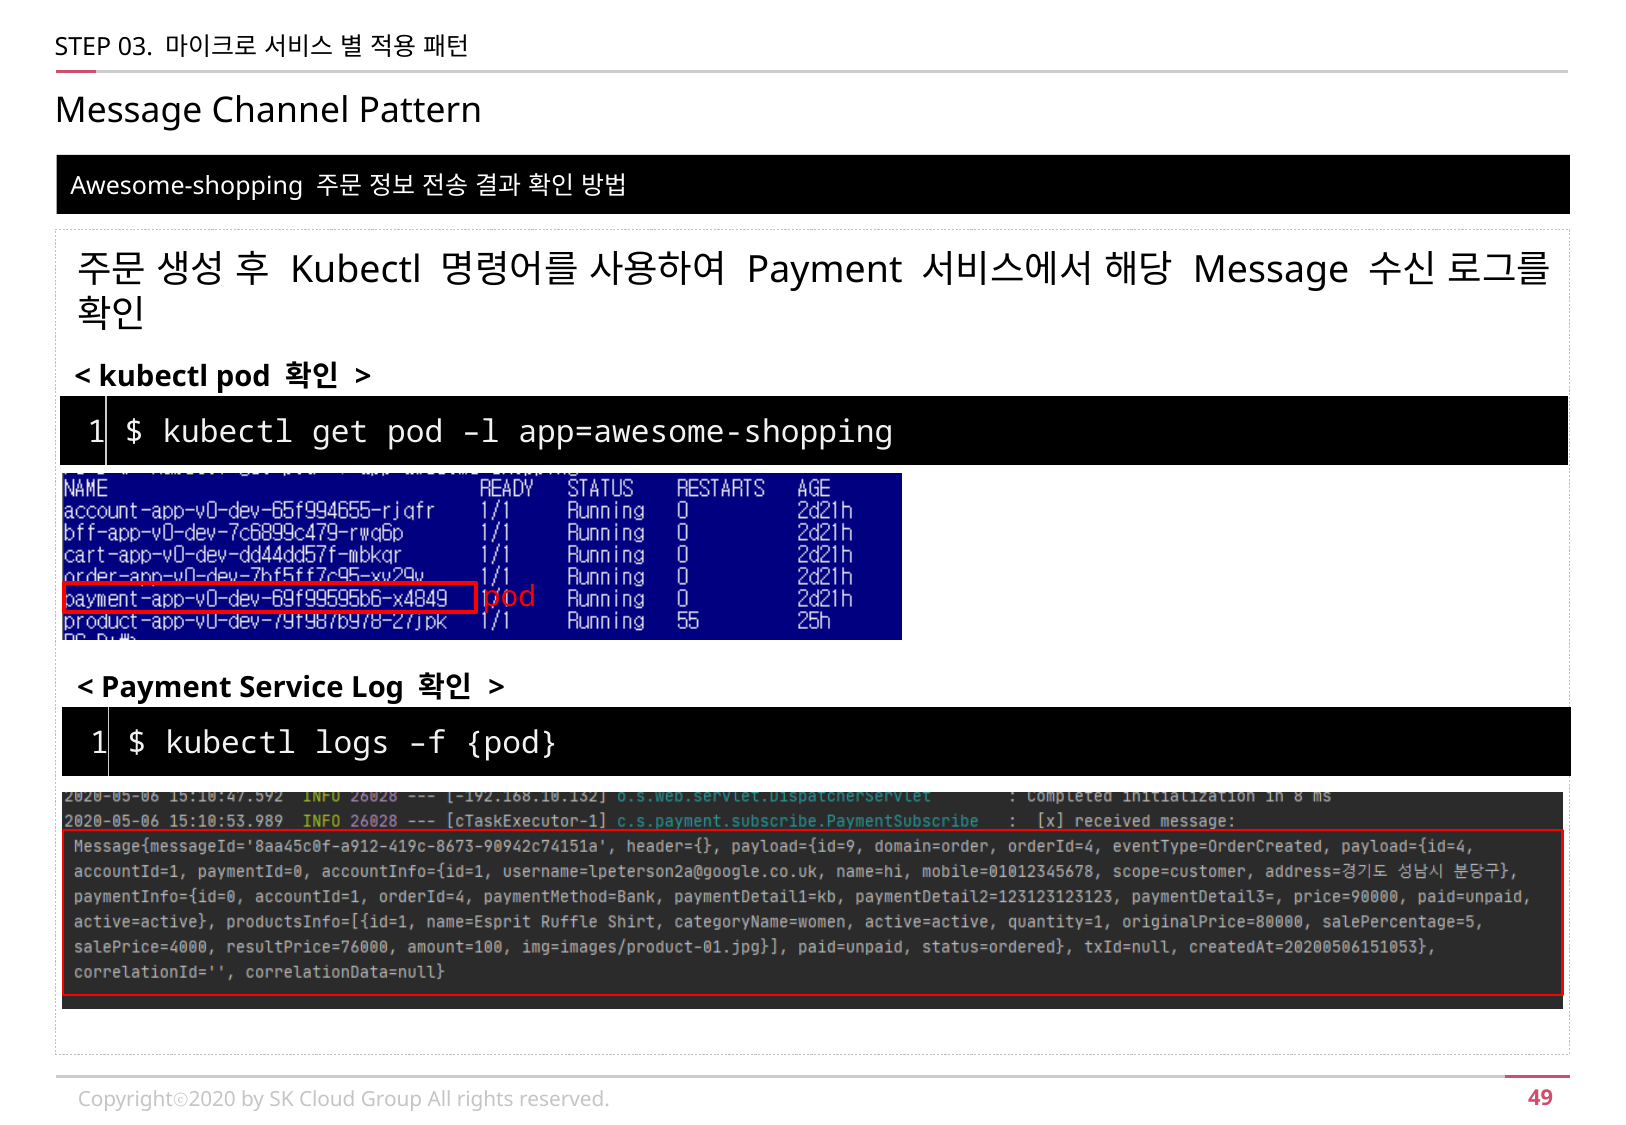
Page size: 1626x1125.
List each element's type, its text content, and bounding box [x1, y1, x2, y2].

picture [62, 792, 1563, 1009]
table_header 1 [60, 400, 105, 465]
table_header 1 [62, 711, 108, 776]
text_box < kubectl pod 확인 > [59, 332, 1519, 400]
text_box < Payment Service Log 확인 > [62, 643, 1522, 711]
list Awesome-shopping 주문 정보 전송 결과 확인 방법 [56, 154, 1570, 214]
list STEP 03. 마이크로 서비스 별 적용 패턴 [40, 30, 937, 78]
text_box 주문 생성 후 Kubectl 명령어를 사용하여 Payment 서비스에서 해당 Message 수신 로그를 확인 [62, 237, 1575, 343]
list Message Channel Pattern [40, 79, 1569, 144]
footer Copyrightⓒ2020 by SK Cloud Group All rights reserved. [62, 1072, 919, 1124]
table_header $ kubectl logs –f {pod} [109, 707, 1571, 776]
table_header $ kubectl get pod –l app=awesome-shopping [107, 396, 1568, 465]
picture [61, 473, 902, 640]
